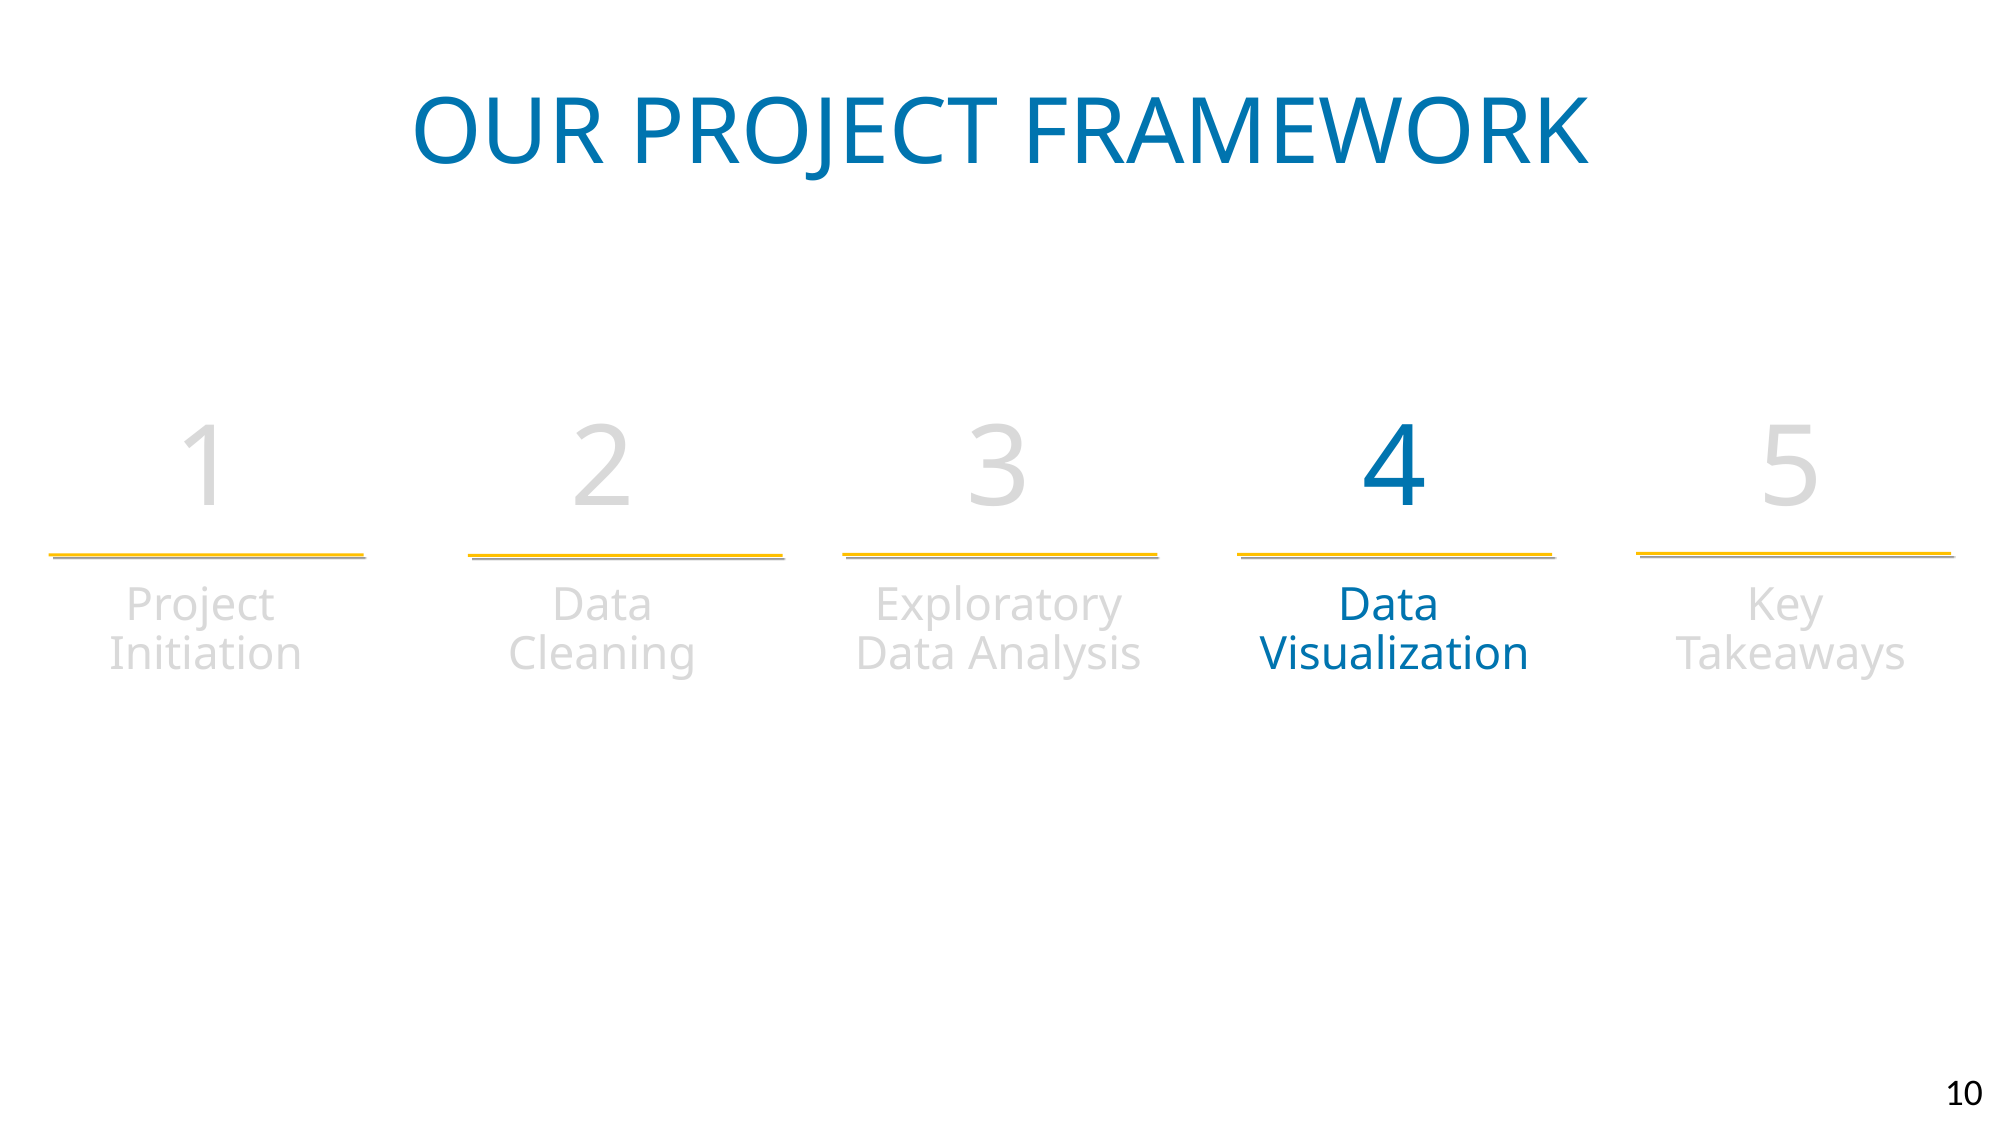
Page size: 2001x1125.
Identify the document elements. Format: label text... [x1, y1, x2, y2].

list Key Takeaways [1595, 573, 1986, 689]
text_box 10 [1927, 1060, 1998, 1121]
text_box [1237, 552, 1553, 556]
list Project Initiation [11, 573, 402, 689]
list Exploratory Data Analysis [803, 573, 1194, 760]
text_box [467, 553, 783, 557]
list OUR PROJECT FRAMEWORK [0, 77, 2000, 193]
list Data Visualization [1199, 573, 1590, 760]
list Data Cleaning [407, 573, 798, 689]
text_box [842, 552, 1158, 556]
list 5 [1595, 400, 1986, 539]
list 2 [407, 400, 798, 539]
list 4 [1199, 400, 1590, 539]
text_box [48, 553, 364, 557]
text_box [1636, 551, 1952, 555]
list 3 [803, 400, 1194, 539]
list 1 [11, 400, 402, 539]
